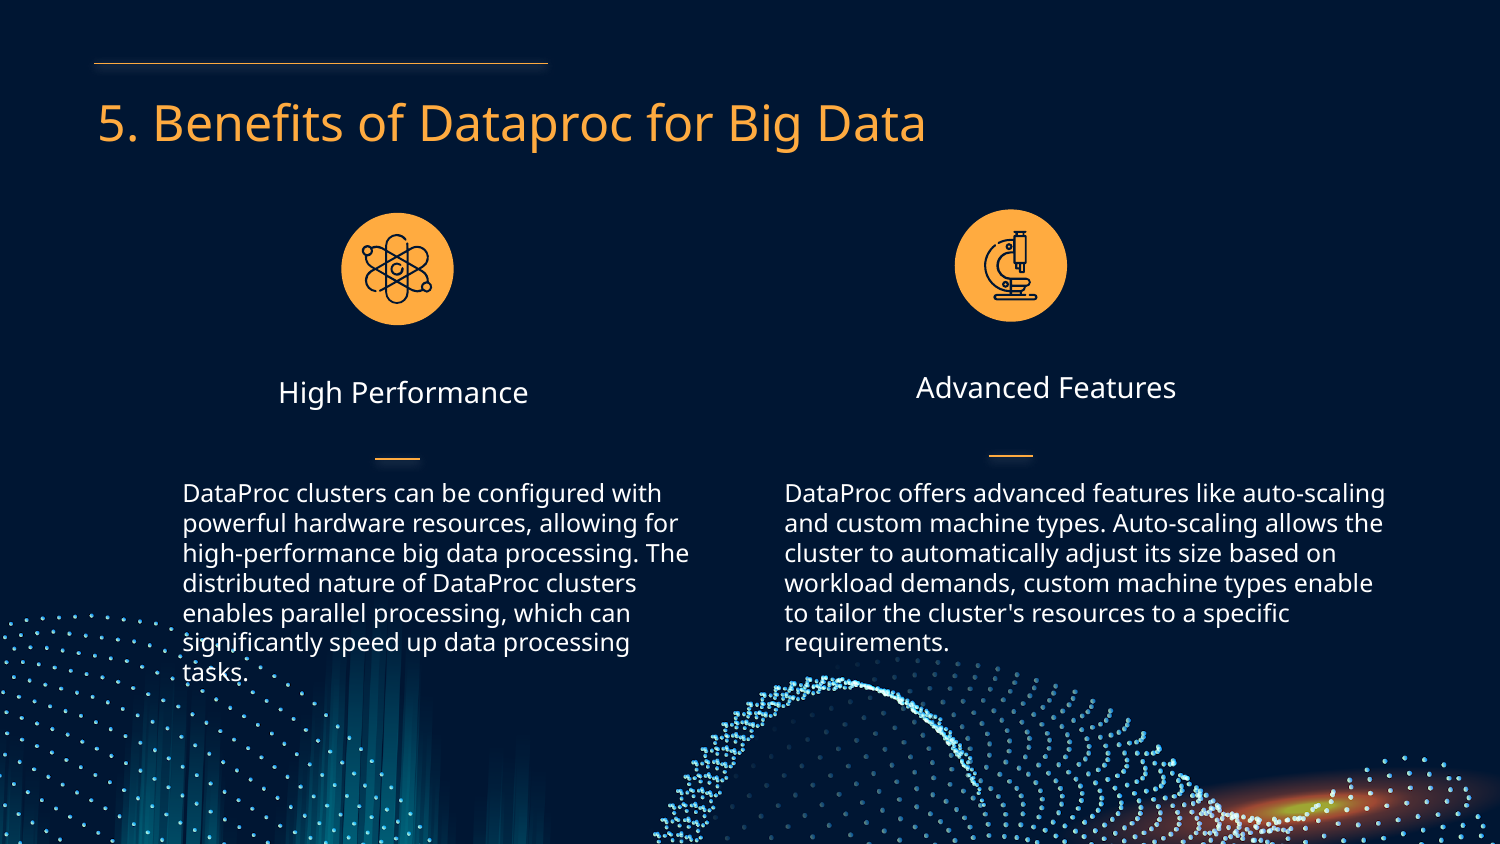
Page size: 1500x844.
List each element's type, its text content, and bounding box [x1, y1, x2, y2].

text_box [983, 230, 1038, 301]
text_box Advanced Features [858, 337, 1235, 420]
picture [161, 805, 167, 816]
picture [0, 0, 1500, 844]
text_box [954, 209, 1068, 322]
title 5. Benefits of Dataproc for Big Data [82, 76, 1134, 231]
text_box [360, 233, 435, 305]
picture [378, 736, 383, 744]
text_box High Performance [257, 342, 551, 425]
text_box [341, 212, 454, 326]
text_box DataProc clusters can be configured with powerful hardware resources, allowing for high-performance big data processing. The distributed nature of DataProc clusters enables parallel processing, which can significantly speed up data processing tasks. [148, 462, 720, 653]
text_box DataProc offers advanced features like auto-scaling and custom machine types. Auto-scaling allows the cluster to automatically adjust its size based on workload demands, custom machine types enable to tailor the cluster's resources to a specific requirements. [750, 462, 1407, 653]
